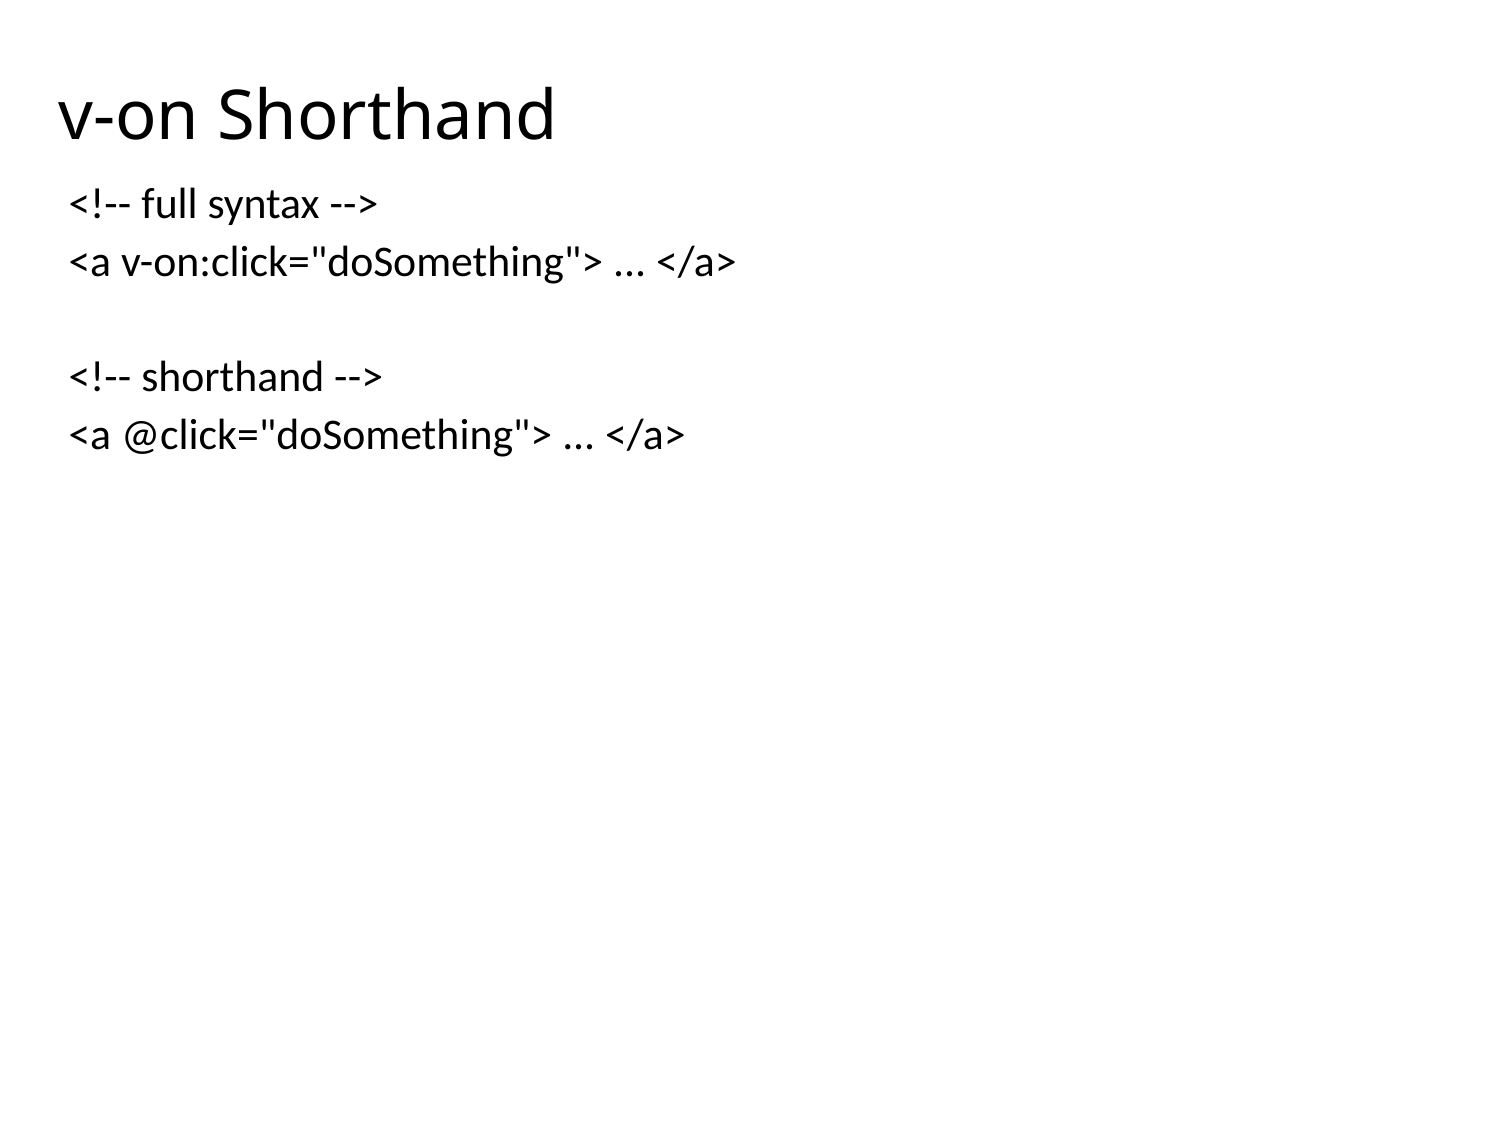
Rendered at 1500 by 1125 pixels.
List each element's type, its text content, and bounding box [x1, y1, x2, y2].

list <!-- full syntax --> <a v-on:click="doSomething"> ... </a> <!-- shorthand --> <a @click="doSomething"> ... </a> [53, 173, 1488, 1054]
title v-on Shorthand [43, 61, 1349, 174]
